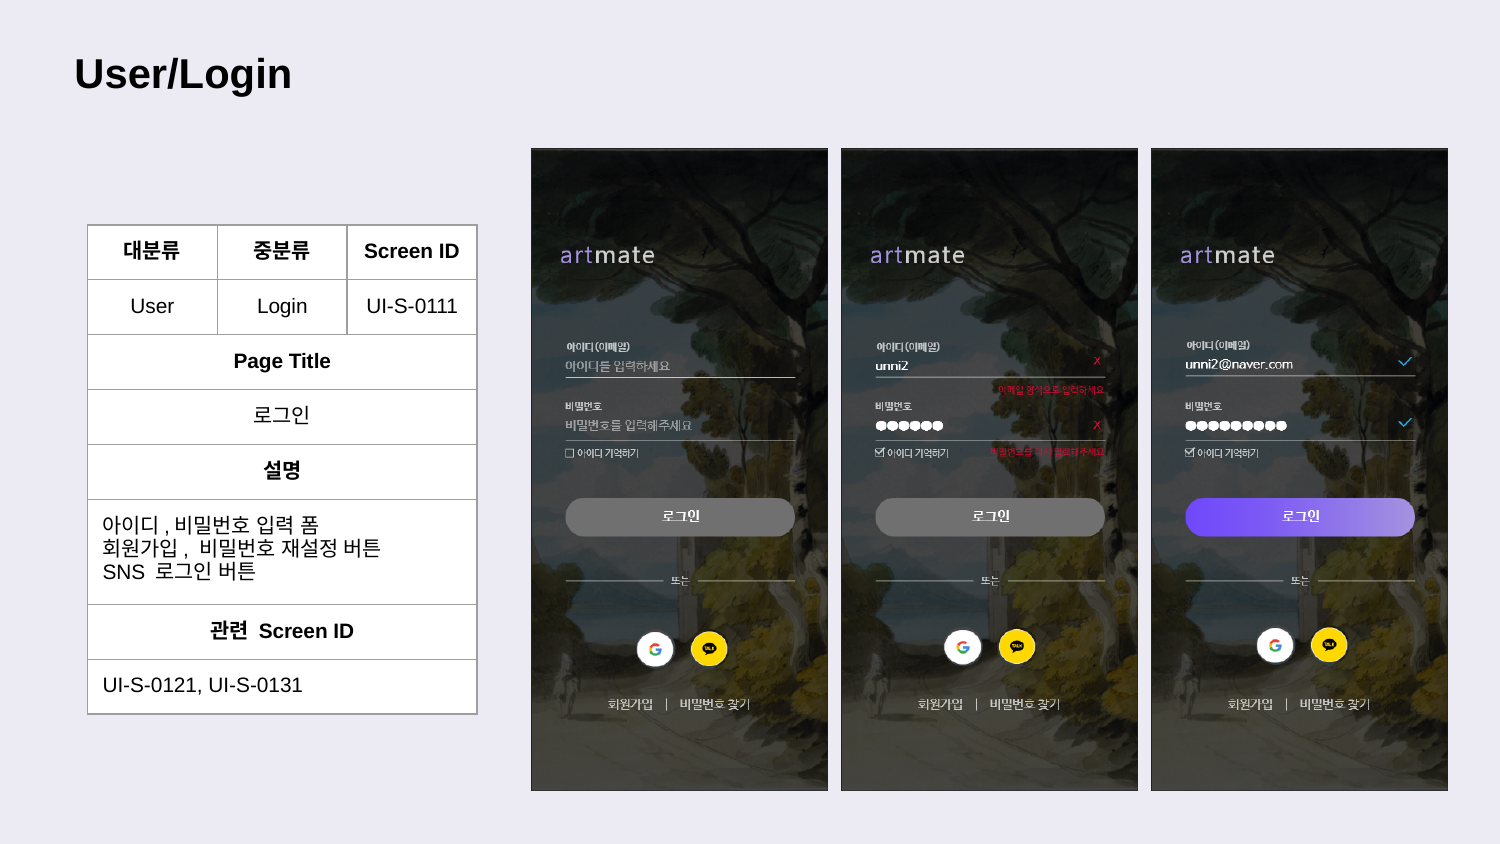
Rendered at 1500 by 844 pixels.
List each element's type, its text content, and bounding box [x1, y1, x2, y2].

table_header 중분류 [218, 226, 346, 279]
table_header Screen ID [348, 226, 476, 279]
table_cell Page Title [88, 335, 476, 389]
table_cell 설명 [88, 445, 476, 499]
table_cell User [88, 280, 217, 334]
table_cell 아이디,비밀번호 입력 폼 회원가입, 비밀번호 재설정 버튼 SNS 로그인 버튼 [88, 500, 476, 604]
picture [1150, 148, 1448, 791]
picture [841, 148, 1138, 791]
table_cell UI-S-0111 [348, 280, 476, 334]
table_cell 관련 Screen ID [88, 605, 476, 659]
table_cell 로그인 [88, 390, 476, 444]
picture [531, 148, 829, 791]
text_box User/Login [59, 31, 759, 112]
table_cell Login [218, 280, 346, 334]
table_cell UI-S-0121, UI-S-0131 [88, 660, 476, 713]
table_header 대분류 [88, 226, 217, 279]
